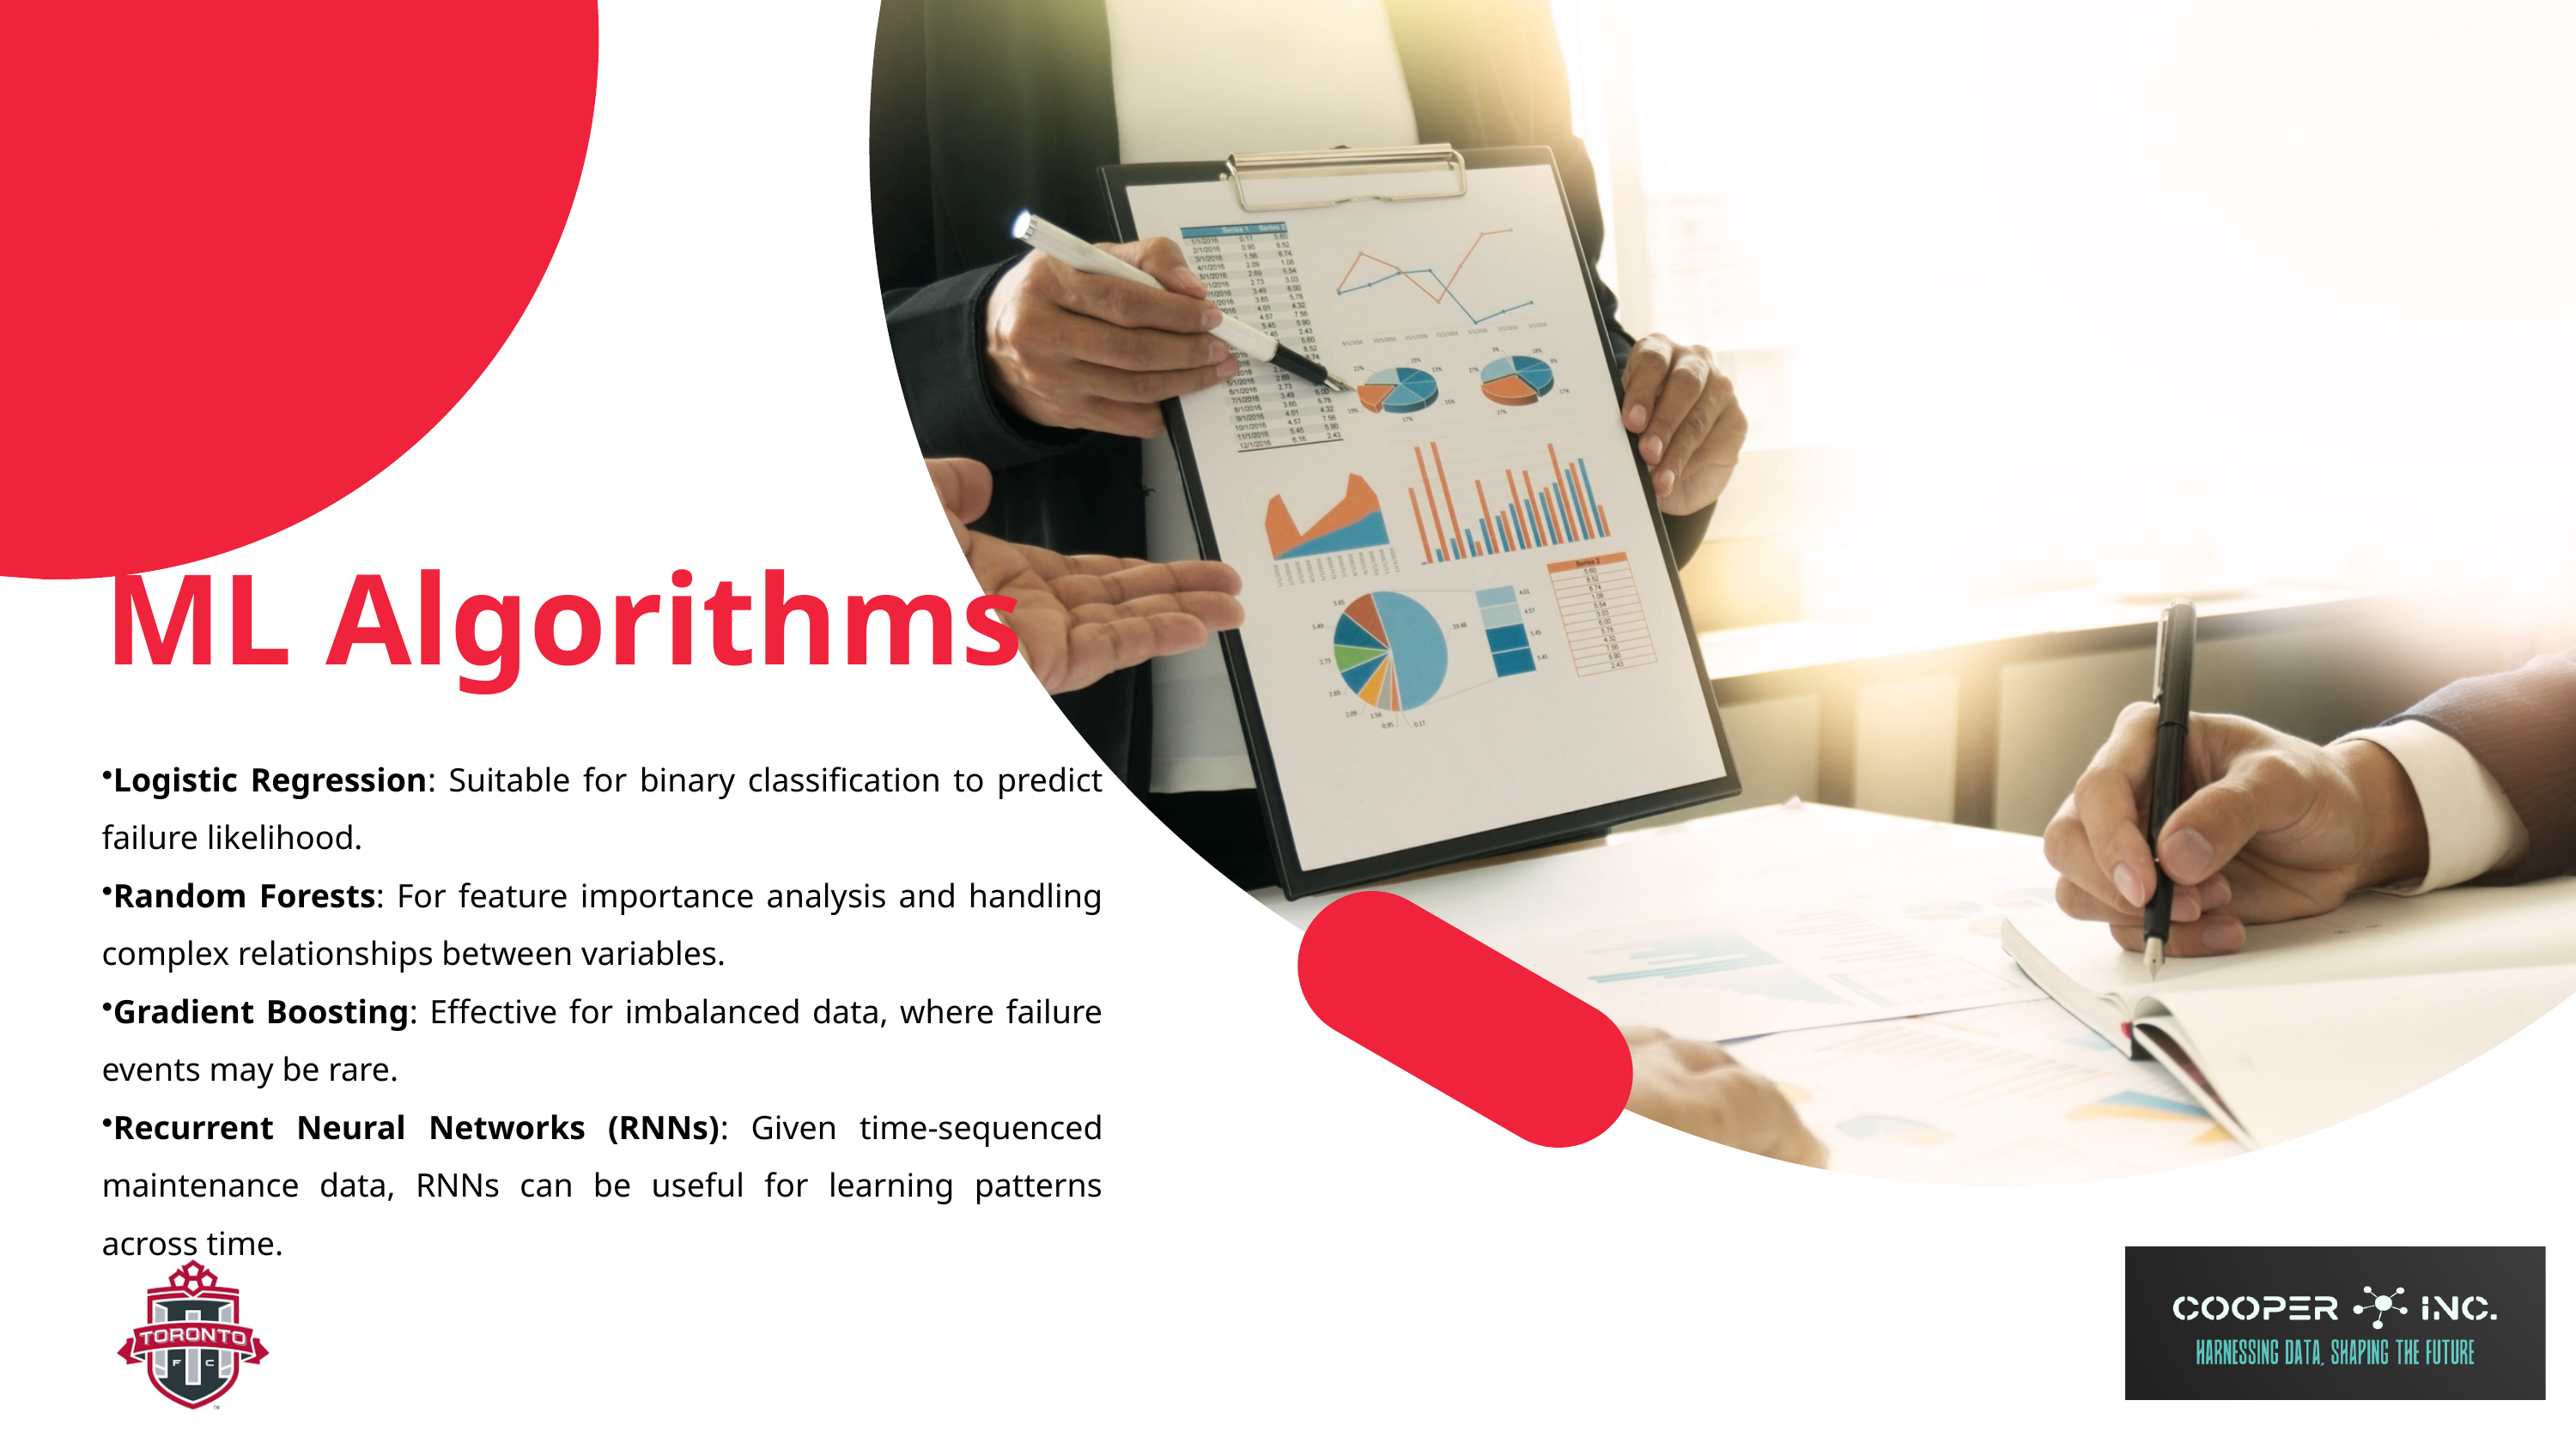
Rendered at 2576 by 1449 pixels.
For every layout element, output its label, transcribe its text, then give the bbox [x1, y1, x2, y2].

picture [56, 1257, 331, 1412]
text_box Logistic Regression: Suitable for binary classification to predict failure likelihood. Random Forests: For feature importance analysis and handling complex relationships between variables. Gradient Boosting: Effective for imbalanced data, where failure events may be rare. Recurrent Neural Networks (RNNs): Given time-sequenced maintenance data, RNNs can be useful for learning patterns across time. [88, 733, 1116, 1269]
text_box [869, 0, 2576, 1186]
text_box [1283, 944, 1648, 1094]
text_box ML Algorithms [104, 625, 865, 690]
text_box [2125, 1246, 2546, 1401]
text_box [0, 0, 599, 580]
